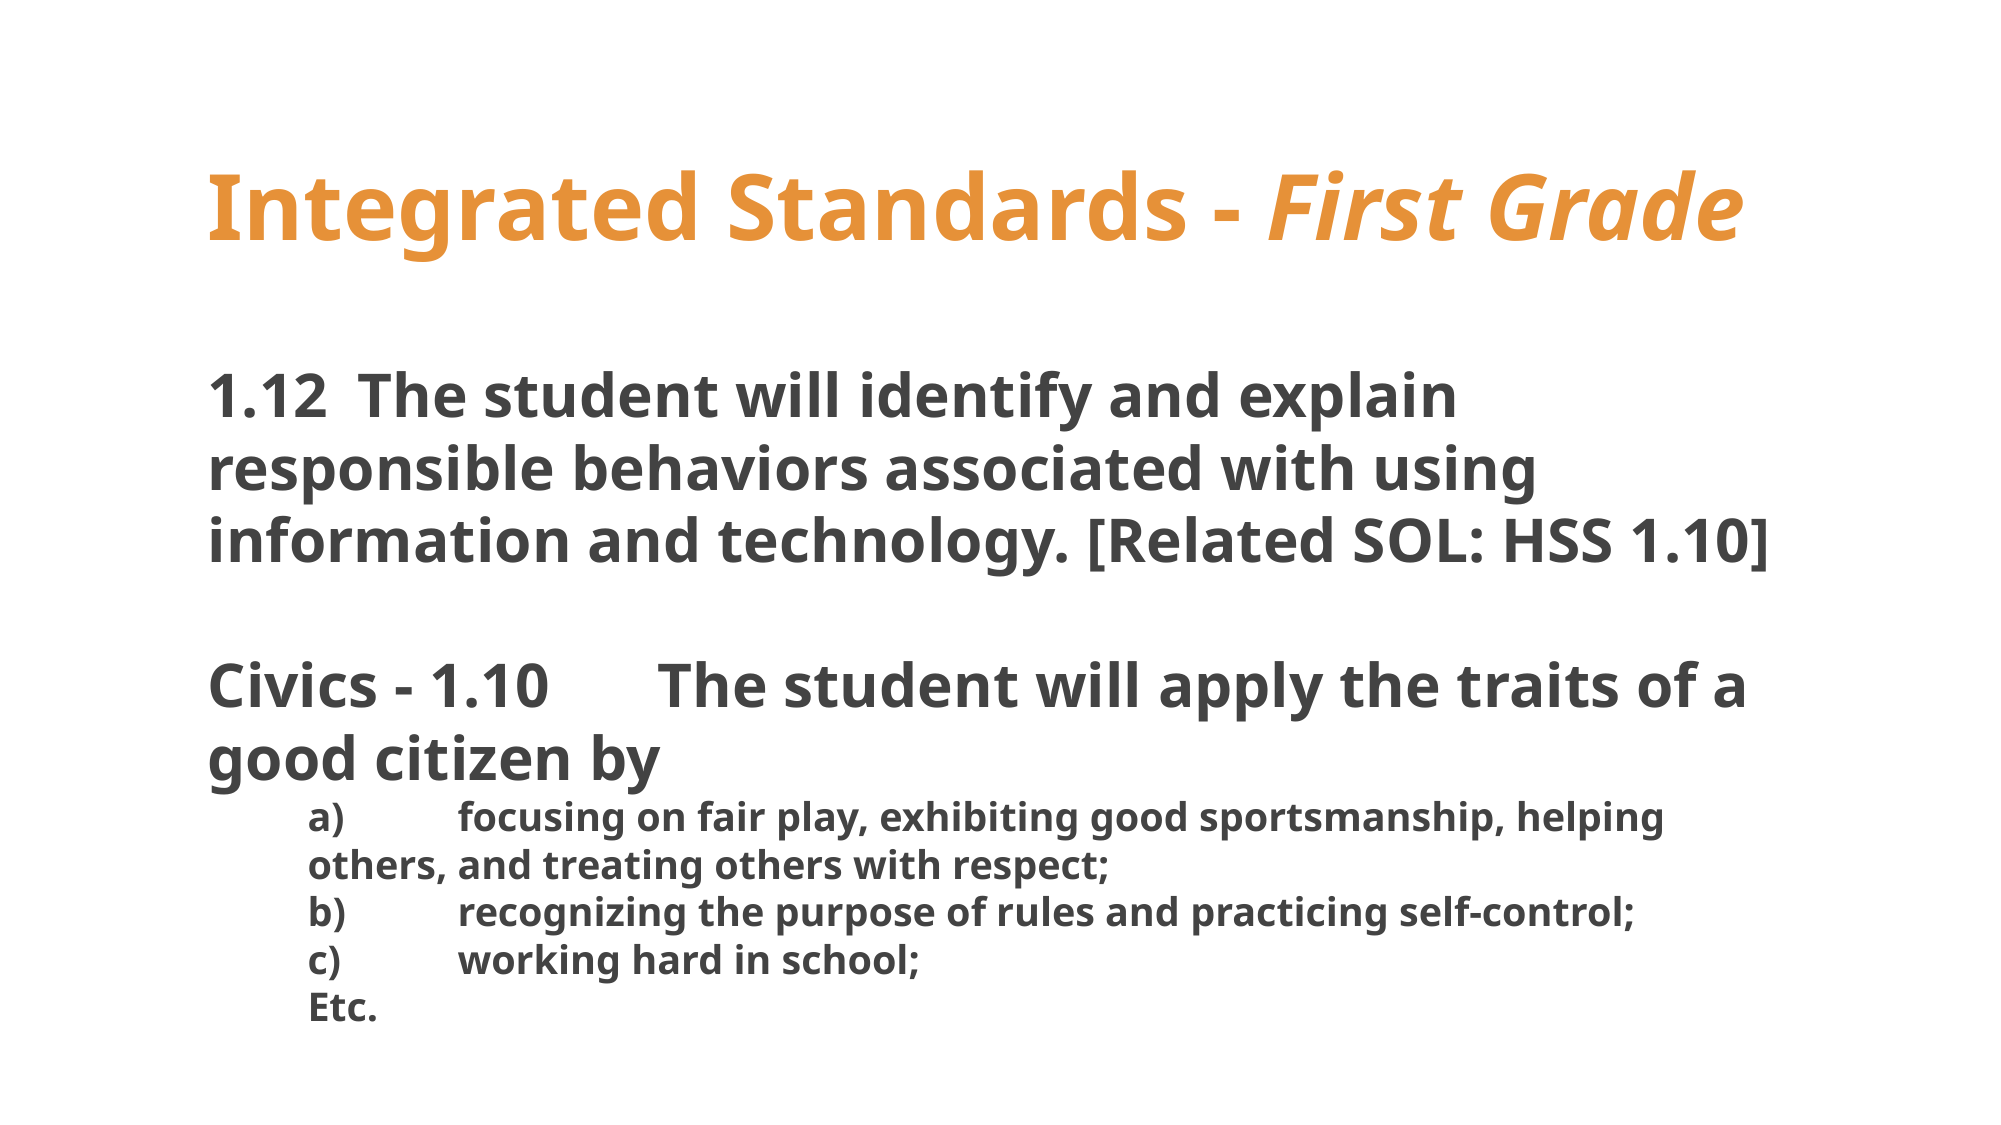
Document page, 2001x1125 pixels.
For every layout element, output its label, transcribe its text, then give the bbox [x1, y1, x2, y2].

list 1.12 The student will identify and explain responsible behaviors associated with using information and technology. [Related SOL: HSS 1.10] Civics - 1.10 The student will apply the traits of a good citizen by a) focusing on fair play, exhibiting good sportsmanship, helping others, and treating others with respect; b) recognizing the purpose of rules and practicing self-control; c) working hard in school; Etc. [187, 337, 1807, 1000]
title Integrated Standards - First Grade [187, 99, 1808, 323]
